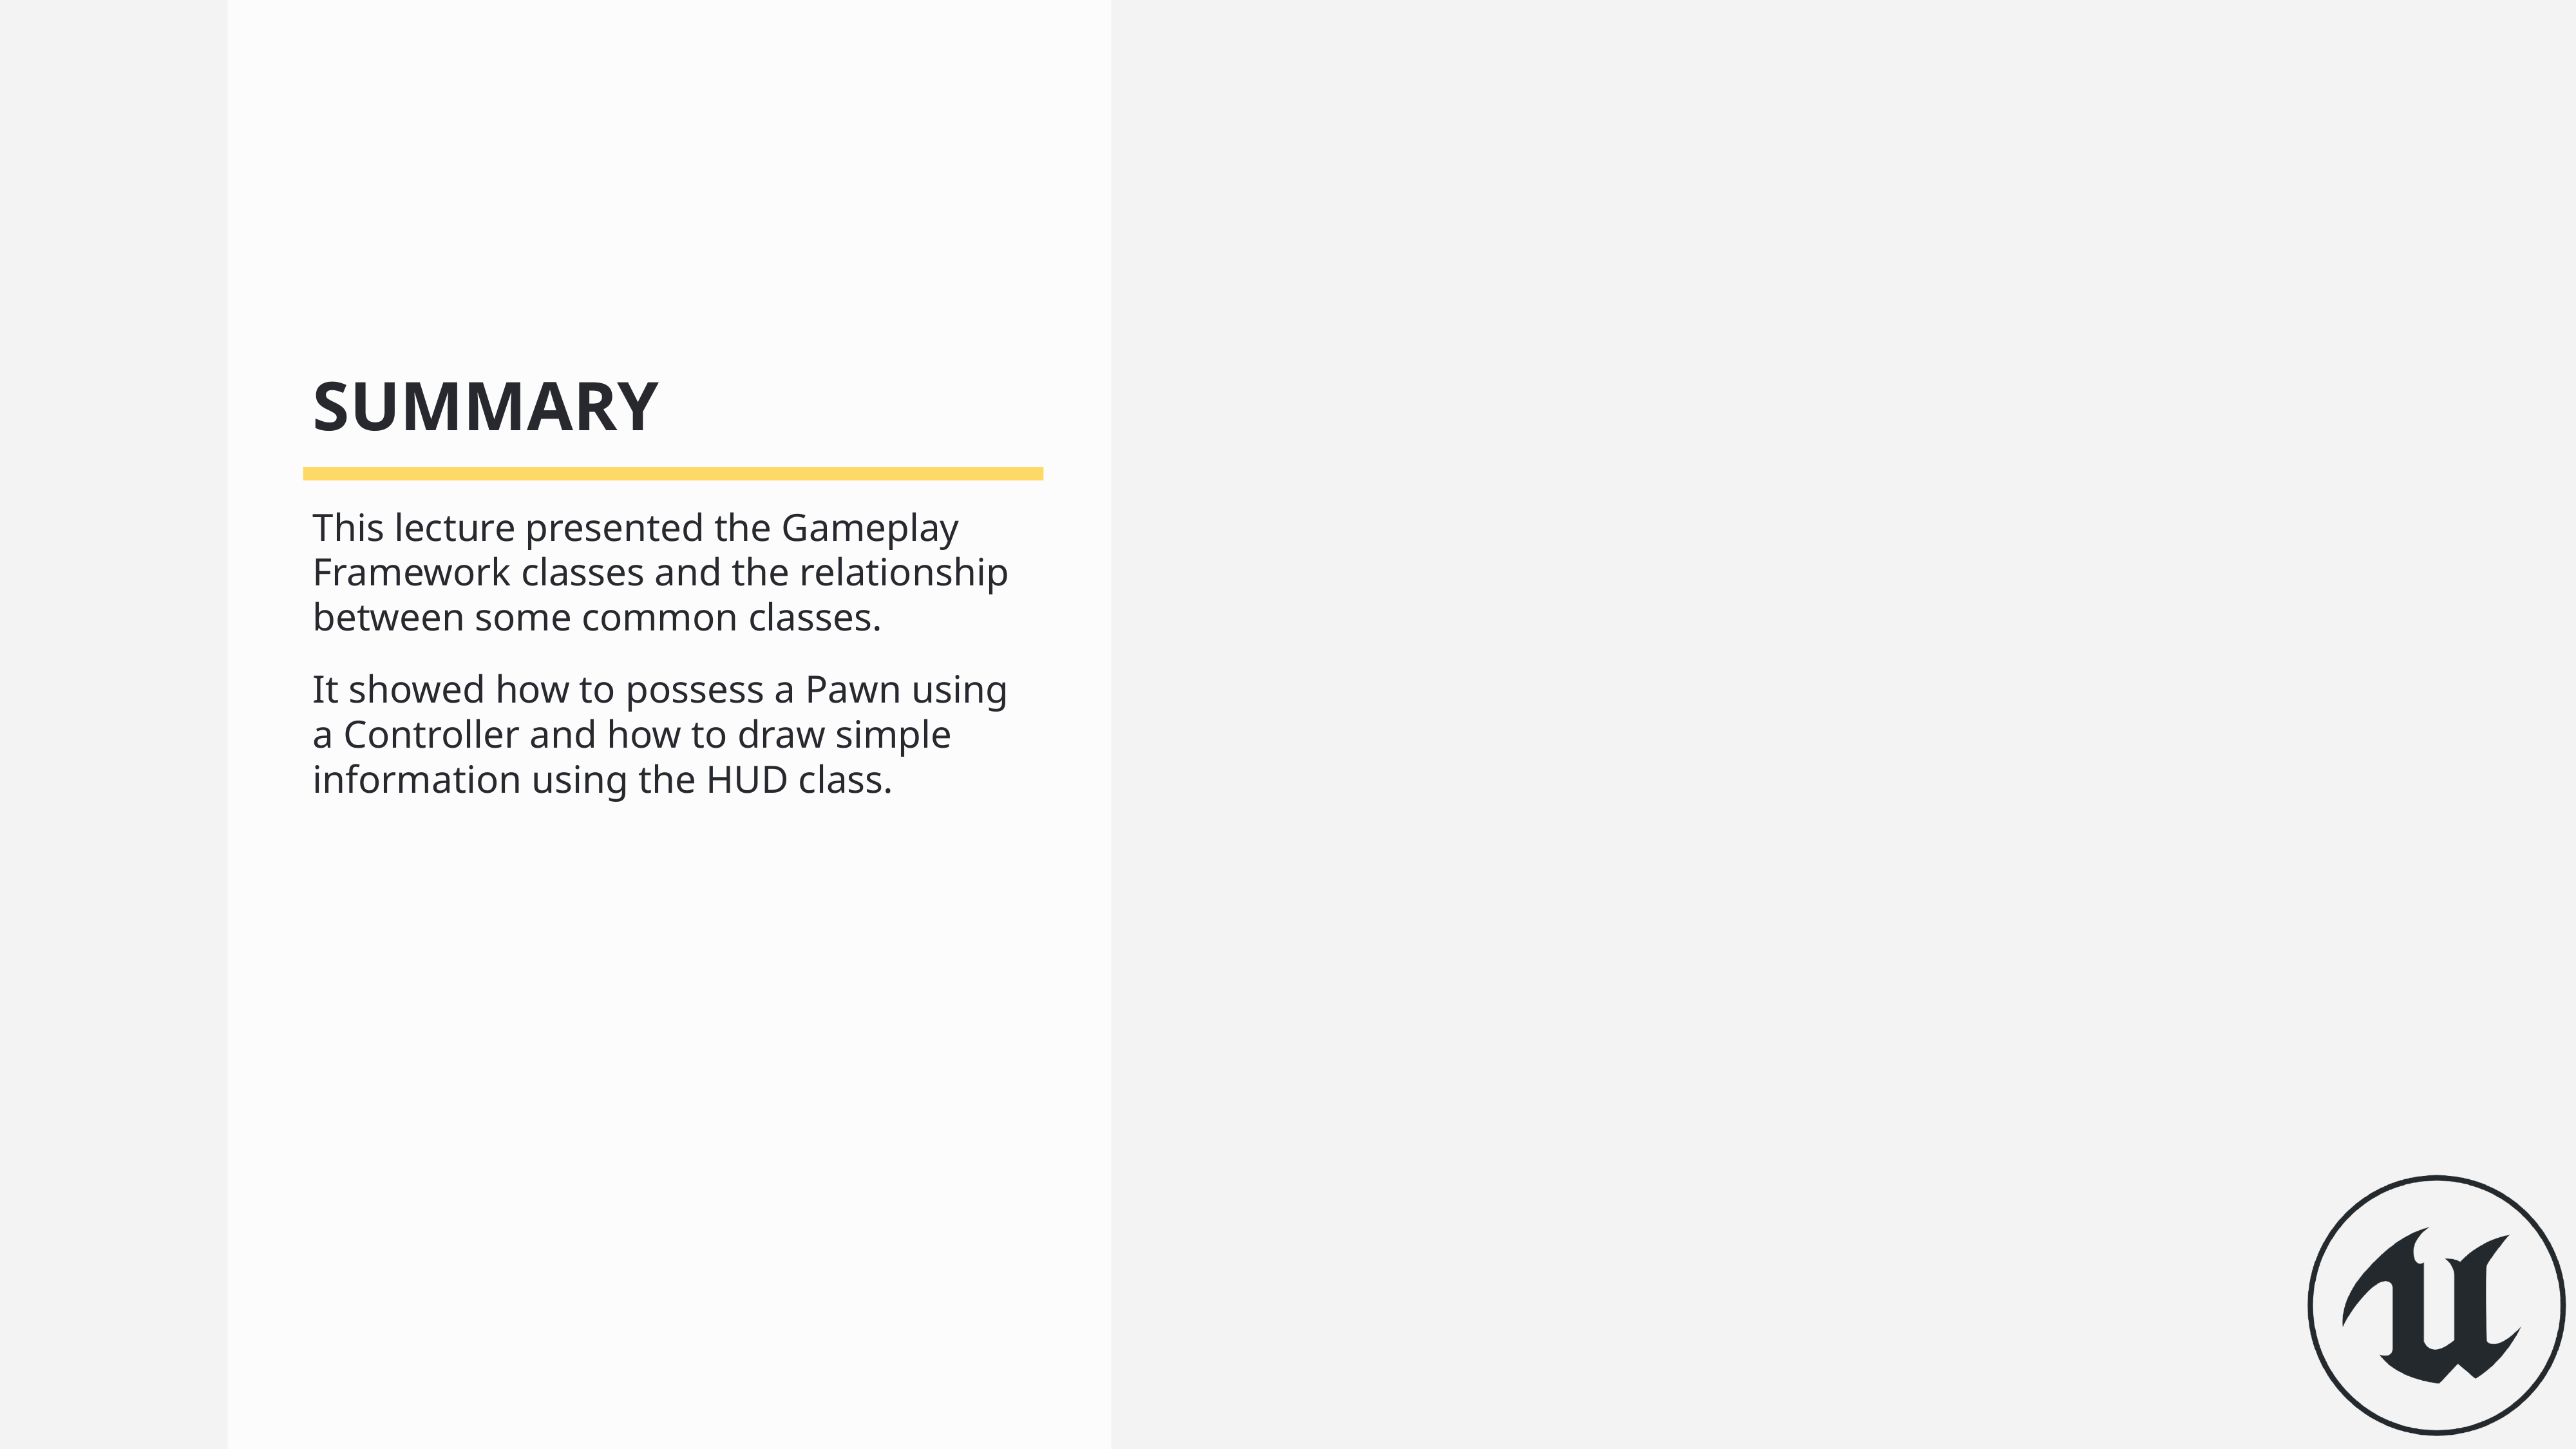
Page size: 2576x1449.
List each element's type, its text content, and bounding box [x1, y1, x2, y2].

list This lecture presented the Gameplay Framework classes and the relationship between some common classes. It showed how to possess a Pawn using a Controller and how to draw simple information using the HUD class. [303, 498, 1044, 1449]
picture [2298, 1165, 2576, 1449]
list SUMMARY [303, 230, 1044, 449]
